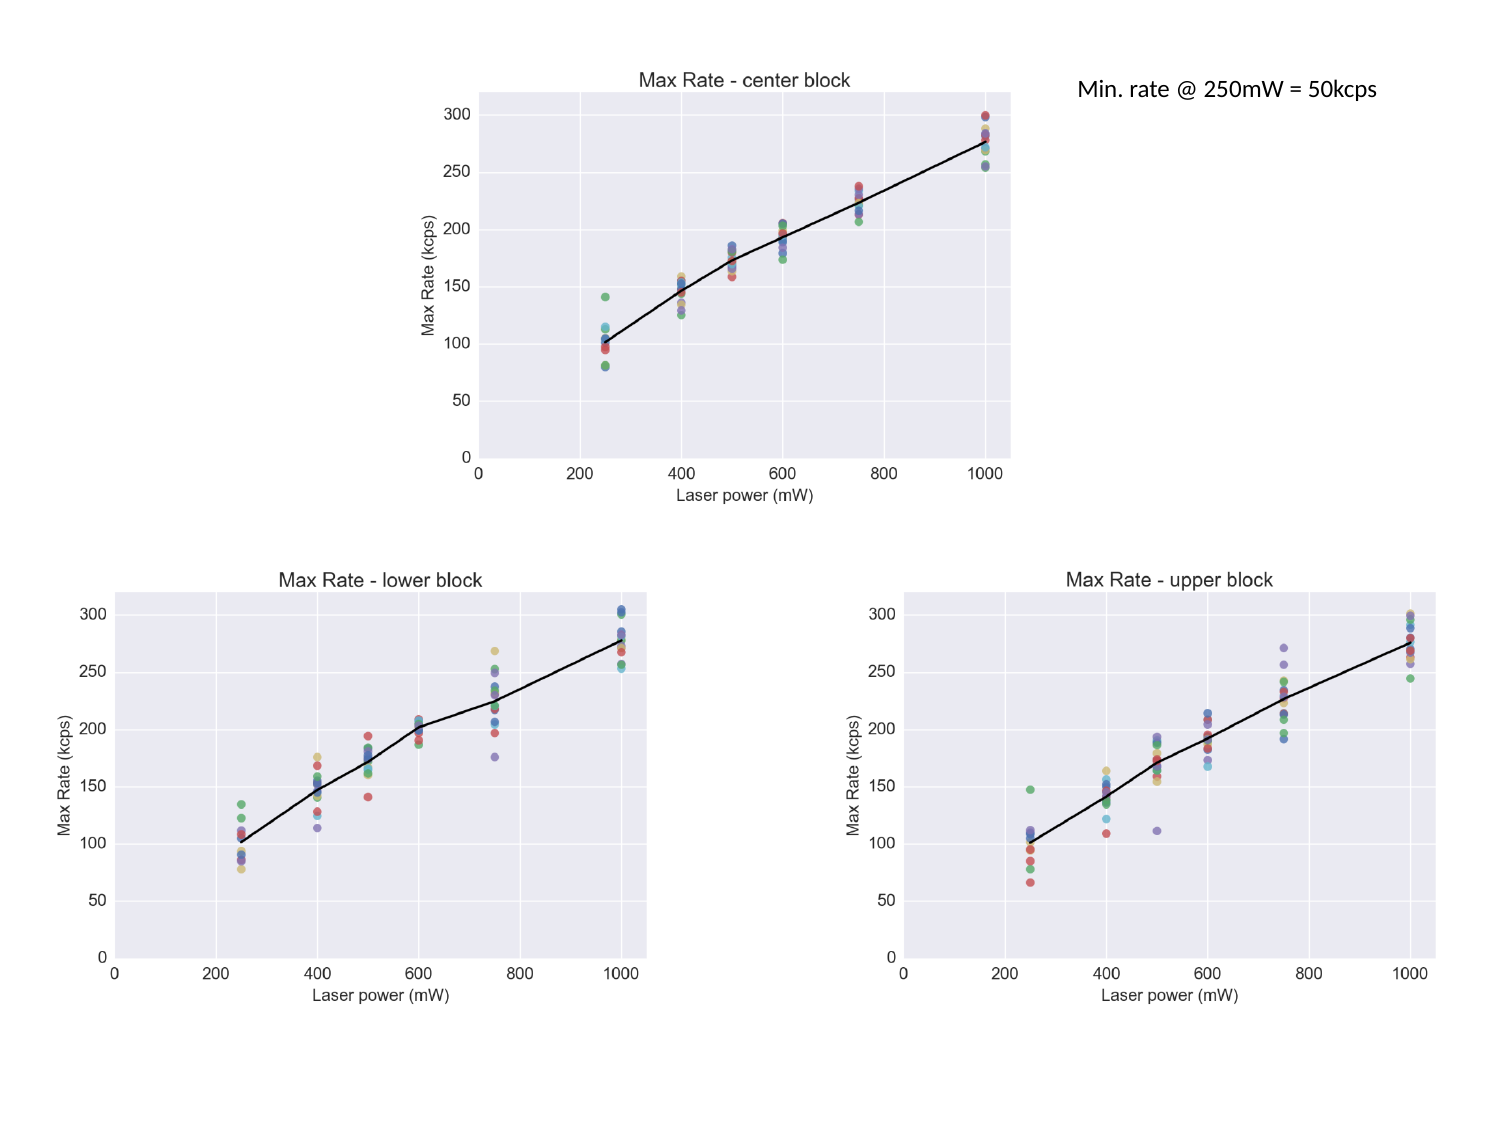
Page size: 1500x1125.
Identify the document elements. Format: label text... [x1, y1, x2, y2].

picture [49, 563, 655, 1012]
text_box Min. rate @ 250mW = 50kcps [1062, 64, 1407, 110]
picture [412, 63, 1019, 512]
picture [837, 563, 1444, 1012]
